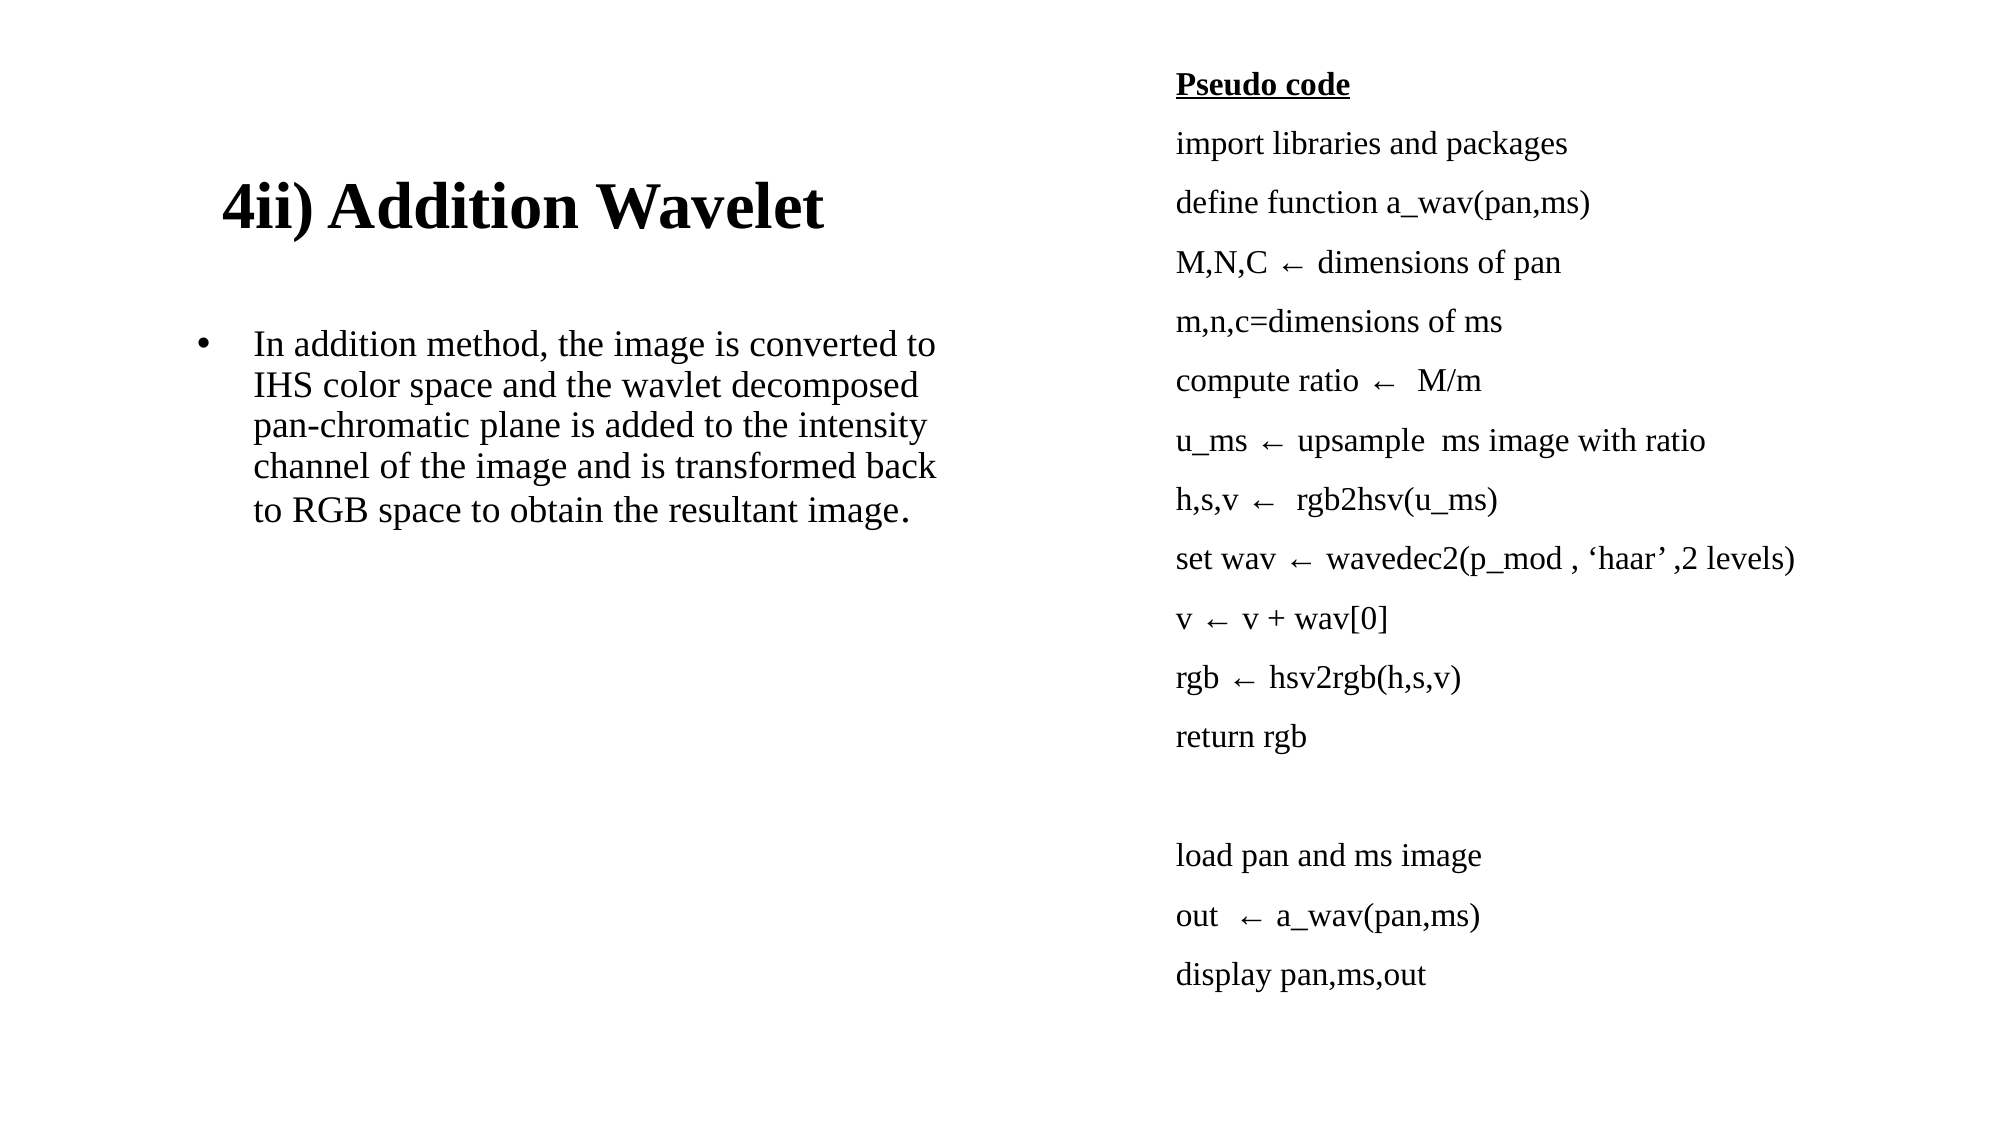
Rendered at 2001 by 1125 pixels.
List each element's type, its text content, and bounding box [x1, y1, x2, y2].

text_box Pseudo code import libraries and packages define function a_wav(pan,ms) M,N,C ← dimensions of pan m,n,c=dimensions of ms compute ratio ← M/m u_ms ← upsample ms image with ratio h,s,v ← rgb2hsv(u_ms) set wav ← wavedec2(p_mod , ‘haar’ ,2 levels) v ← v + wav[0] rgb ← hsv2rgb(h,s,v) return rgb load pan and ms image out ← a_wav(pan,ms) display pan,ms,out [1161, 51, 1812, 1061]
title 4ii) Addition Wavelet [182, 141, 867, 251]
subtitle In addition method, the image is converted to IHS color space and the wavlet decomposed pan-chromatic plane is added to the intensity channel of the image and is transformed back to RGB space to obtain the resultant image. [182, 316, 969, 940]
